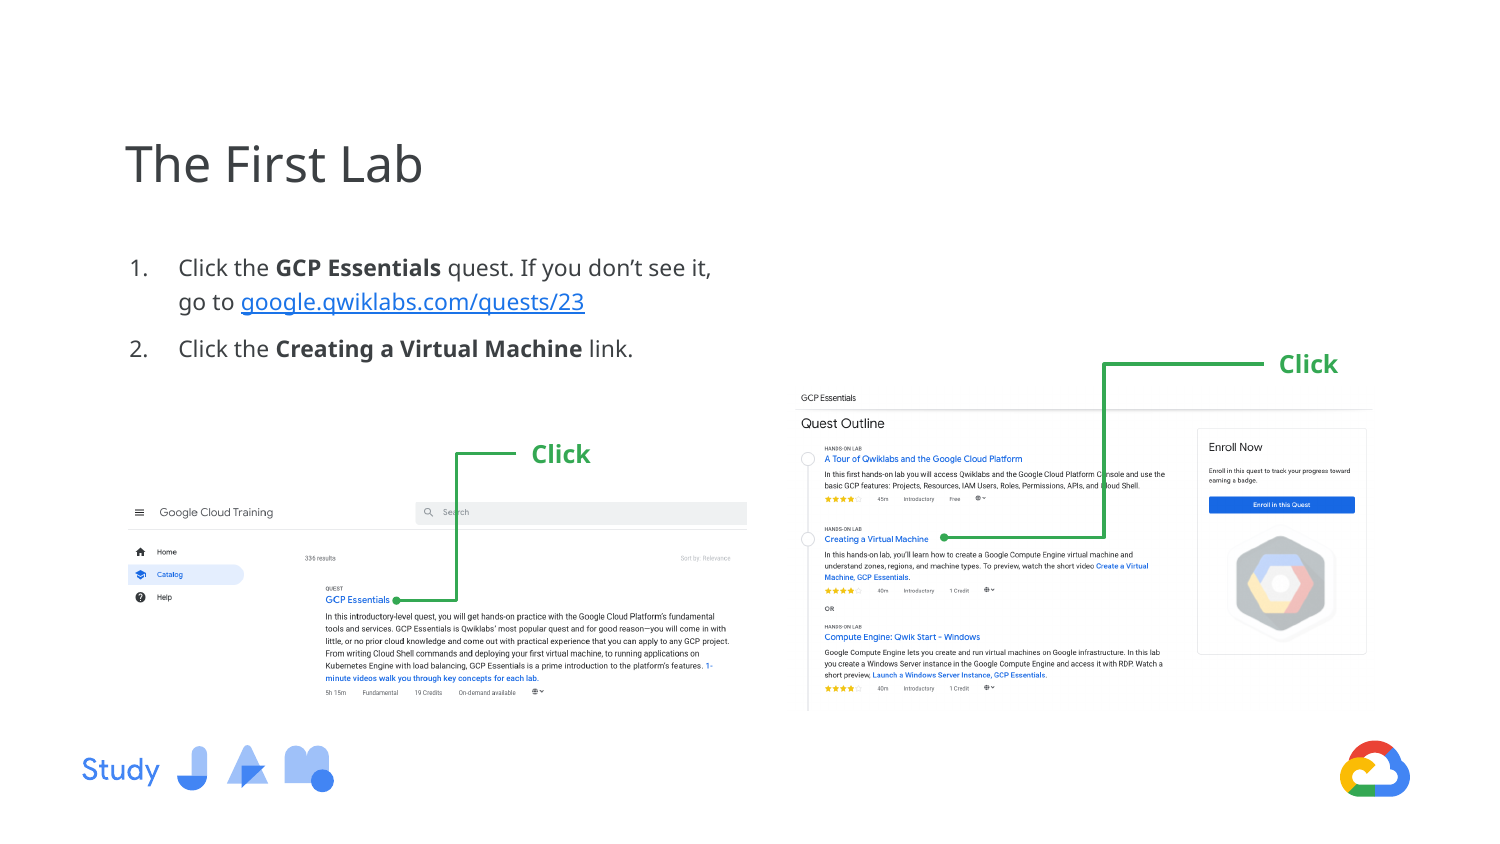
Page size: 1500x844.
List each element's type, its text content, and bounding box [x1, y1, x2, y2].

title The First Lab [125, 132, 959, 191]
picture [128, 502, 747, 711]
title Click [516, 427, 614, 480]
list Click the GCP Essentials quest. If you don’t see it, go to google.qwiklabs.com/quests/23 Click the Creating a Virtual Machine link. [103, 248, 760, 365]
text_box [396, 453, 517, 601]
picture [787, 386, 1376, 712]
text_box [943, 363, 1265, 538]
title Click [1263, 338, 1362, 385]
